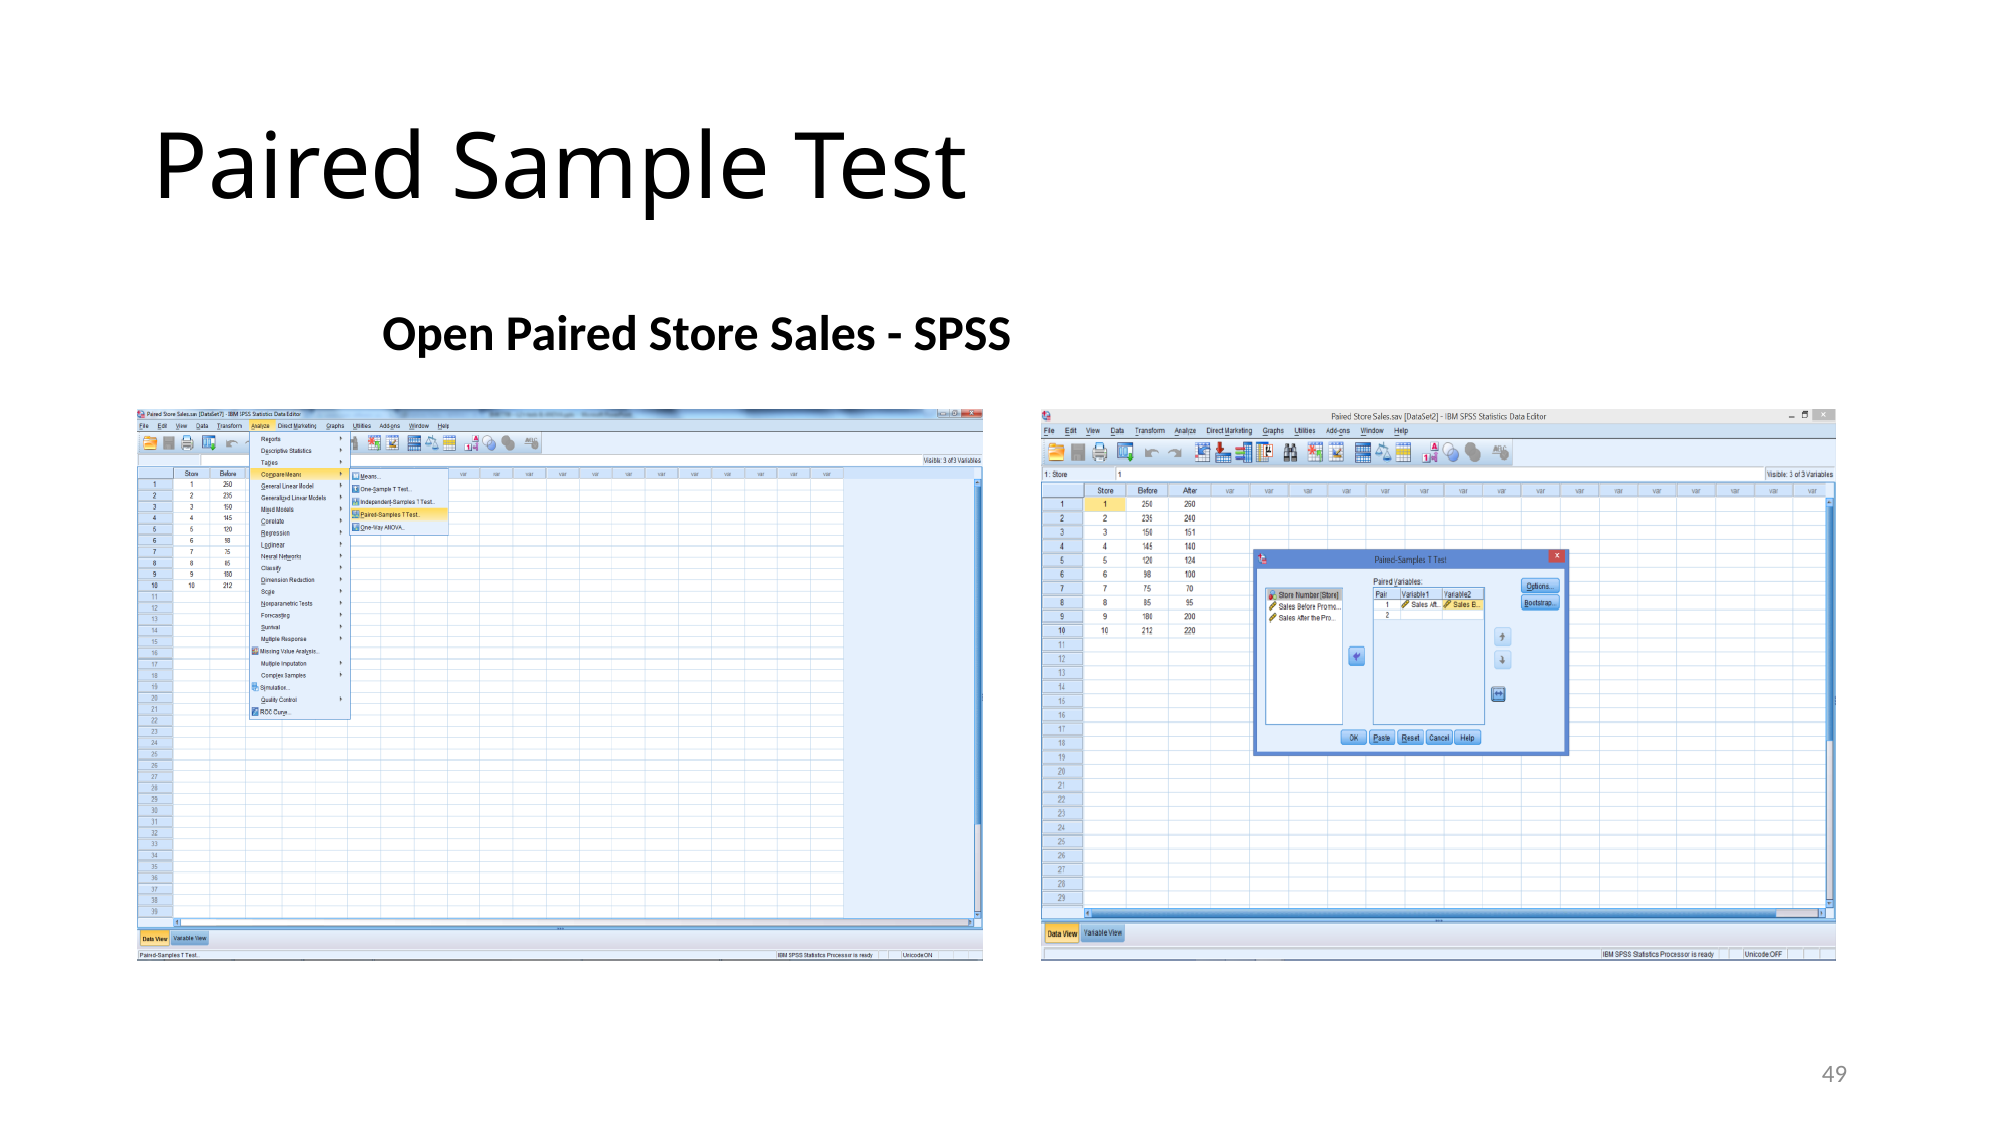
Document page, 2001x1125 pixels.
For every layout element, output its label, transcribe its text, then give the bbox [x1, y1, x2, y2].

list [1041, 408, 1835, 961]
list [137, 408, 983, 961]
slide_number 49 [1412, 1042, 1863, 1103]
list Open Paired Store Sales - SPSS [367, 243, 1691, 369]
title Paired Sample Test [137, 59, 1863, 278]
